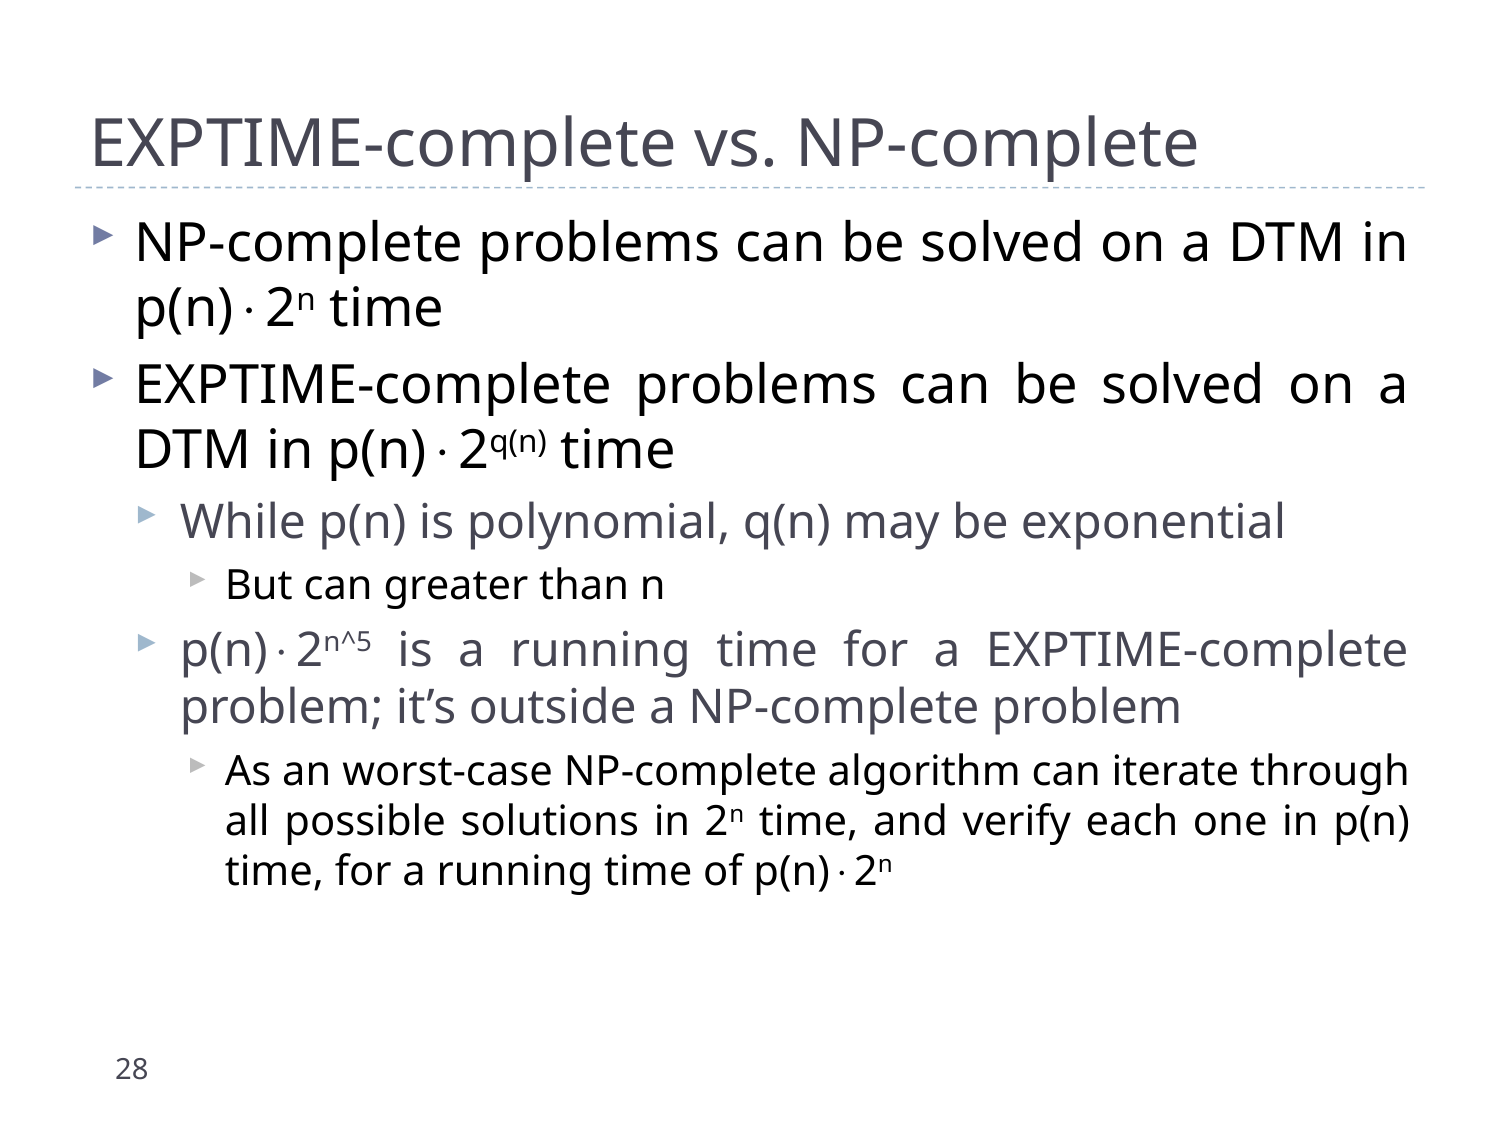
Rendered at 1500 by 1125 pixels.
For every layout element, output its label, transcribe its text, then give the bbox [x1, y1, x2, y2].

slide_number 28 [100, 1042, 426, 1103]
list NP-complete problems can be solved on a DTM in p(n)2n time EXPTIME-complete problems can be solved on a DTM in p(n)2q(n) time While p(n) is polynomial, q(n) may be exponential But can greater than n p(n)2n^5 is a running time for a EXPTIME-complete problem; it’s outside a NP-complete problem As an worst-case NP-complete algorithm can iterate through all possible solutions in 2n time, and verify each one in p(n) time, for a running time of p(n)2n [75, 200, 1425, 1010]
title EXPTIME-complete vs. NP-complete [75, 24, 1425, 188]
